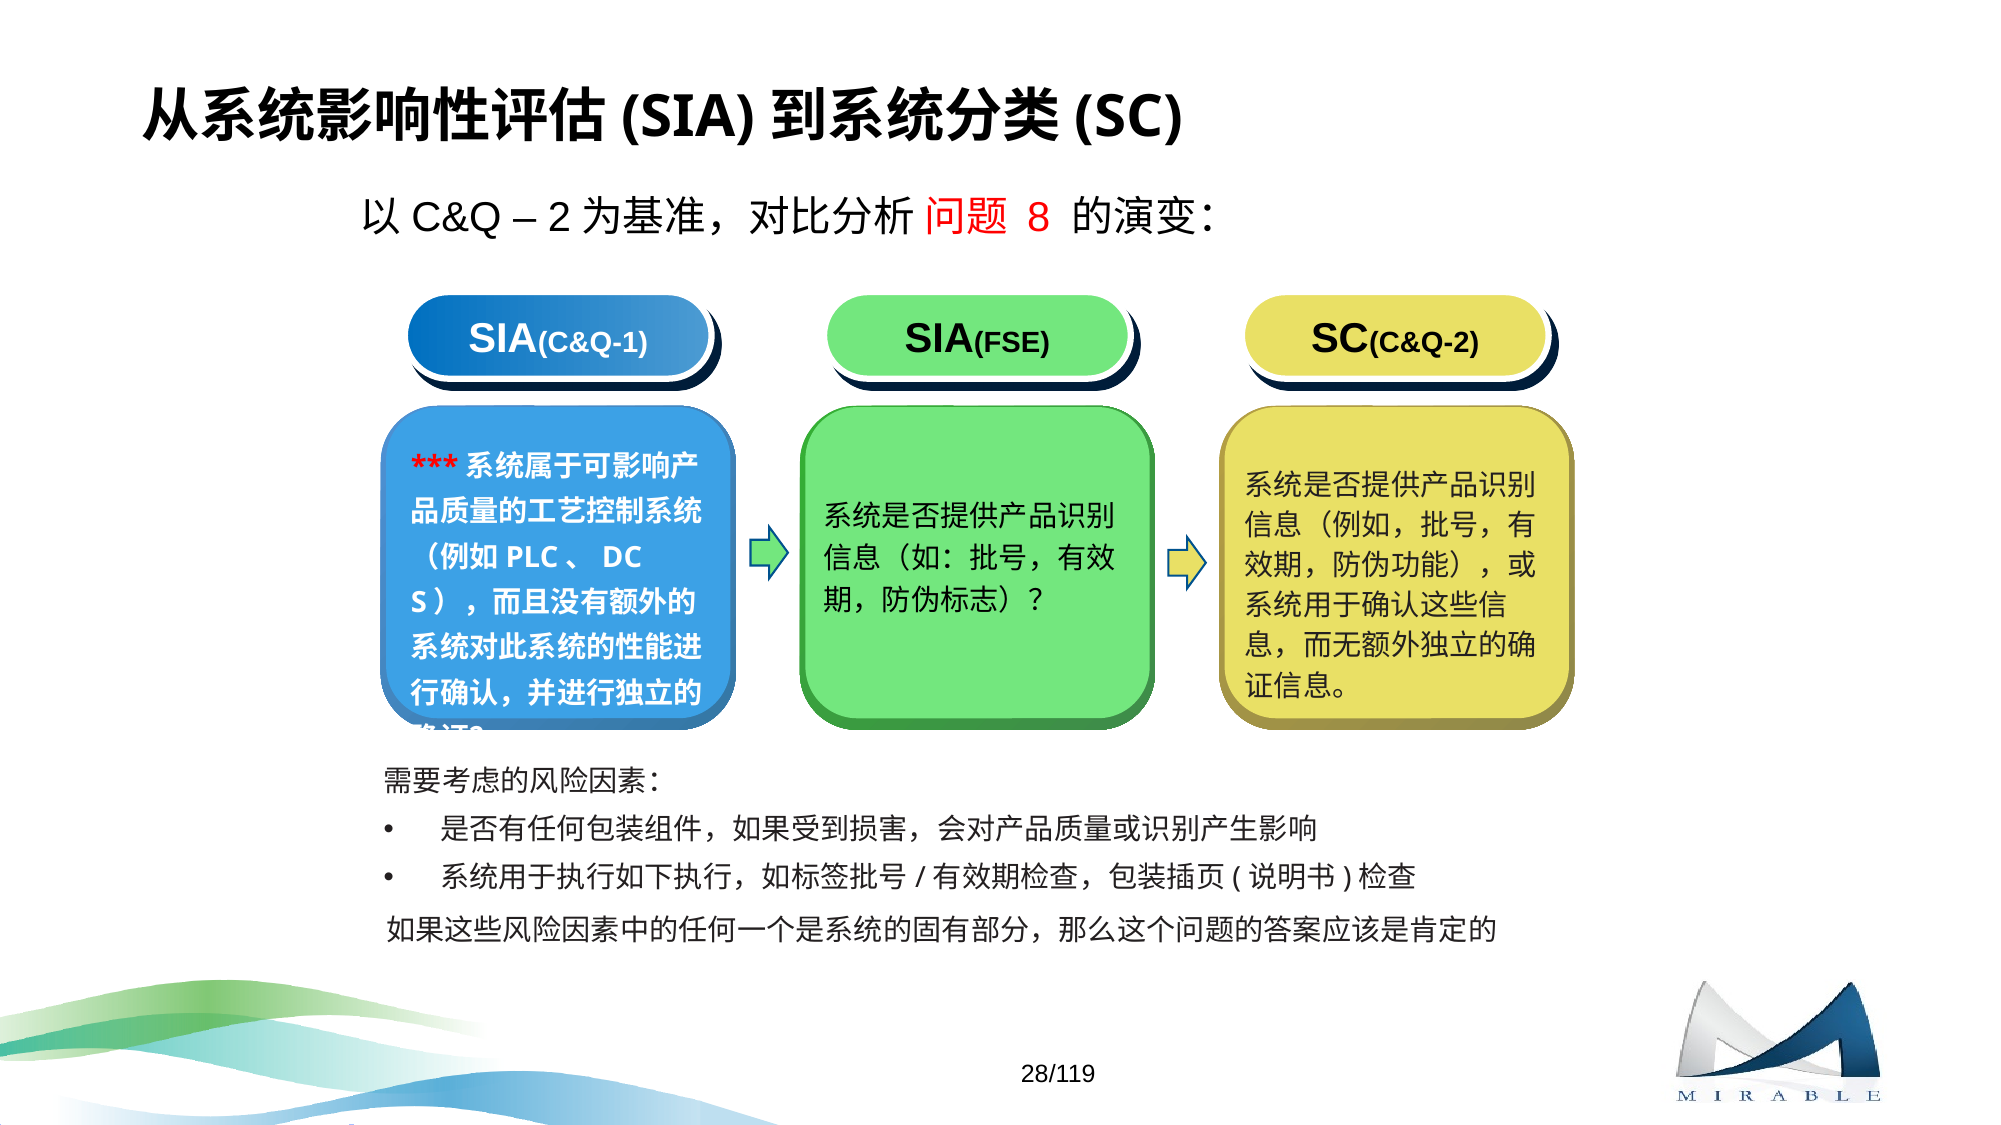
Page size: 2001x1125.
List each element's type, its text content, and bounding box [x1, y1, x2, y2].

picture [0, 977, 702, 1125]
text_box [799, 405, 1155, 730]
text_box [1219, 405, 1575, 730]
picture [1659, 979, 1896, 1103]
slide_number 28/119 [833, 1042, 1284, 1103]
text_box SIA(FSE) [824, 292, 1131, 379]
title 从系统影响性评估(SIA)到系统分类(SC) [125, 64, 1874, 172]
text_box SIA(C&Q-1) [404, 292, 712, 379]
text_box SC(C&Q-2) [1241, 292, 1549, 379]
text_box [749, 523, 790, 582]
text_box 需要考虑的风险因素： 是否有任何包装组件，如果受到损害，会对产品质量或识别产生影响 系统用于执行如下执行，如标签批号/有效期检查，包装插页(说明书)检查 如果这些风险因素中的任何一个是系统的固有部分，那么这个问题的答案应该是肯定的 [368, 737, 1515, 954]
text_box [1167, 533, 1208, 592]
text_box 以C&Q – 2为基准，对比分析 问题 8 的演变： [344, 156, 1712, 250]
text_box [380, 405, 736, 730]
